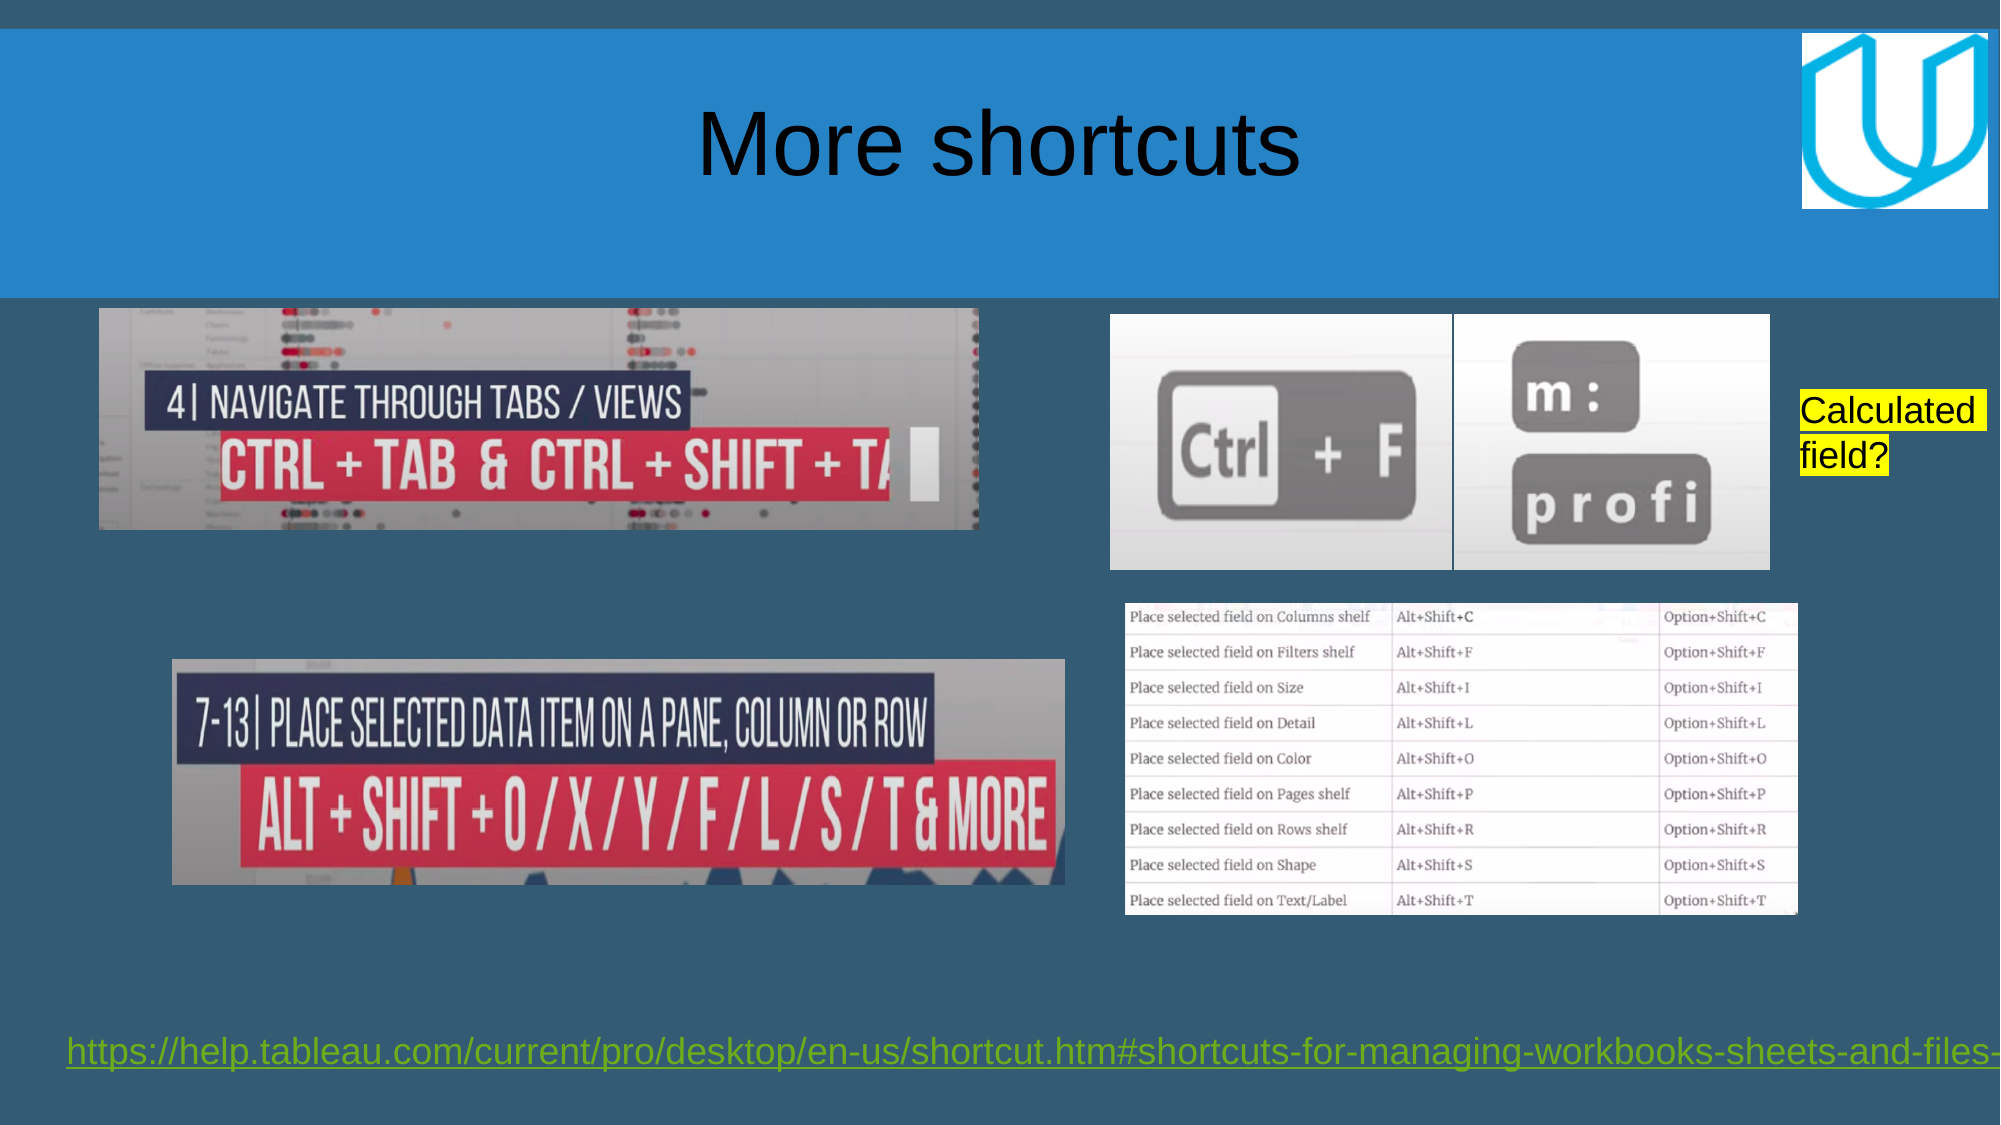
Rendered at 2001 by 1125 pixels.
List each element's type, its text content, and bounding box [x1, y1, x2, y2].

picture [172, 659, 1066, 886]
text_box More shortcuts [99, 44, 1900, 233]
picture [1900, 175, 1911, 189]
text_box https://help.tableau.com/current/pro/desktop/en-us/shortcut.htm#shortcuts-for-managing-workbooks-sheets-and-files-tableau-desktop [51, 1019, 2000, 1077]
picture [1125, 603, 1798, 916]
picture [99, 307, 979, 530]
text_box Calculated field? [1785, 378, 2000, 477]
picture [1454, 314, 1771, 571]
picture [1932, 48, 1973, 166]
picture [1900, 124, 1988, 209]
picture [1802, 33, 1988, 167]
picture [1109, 314, 1452, 571]
